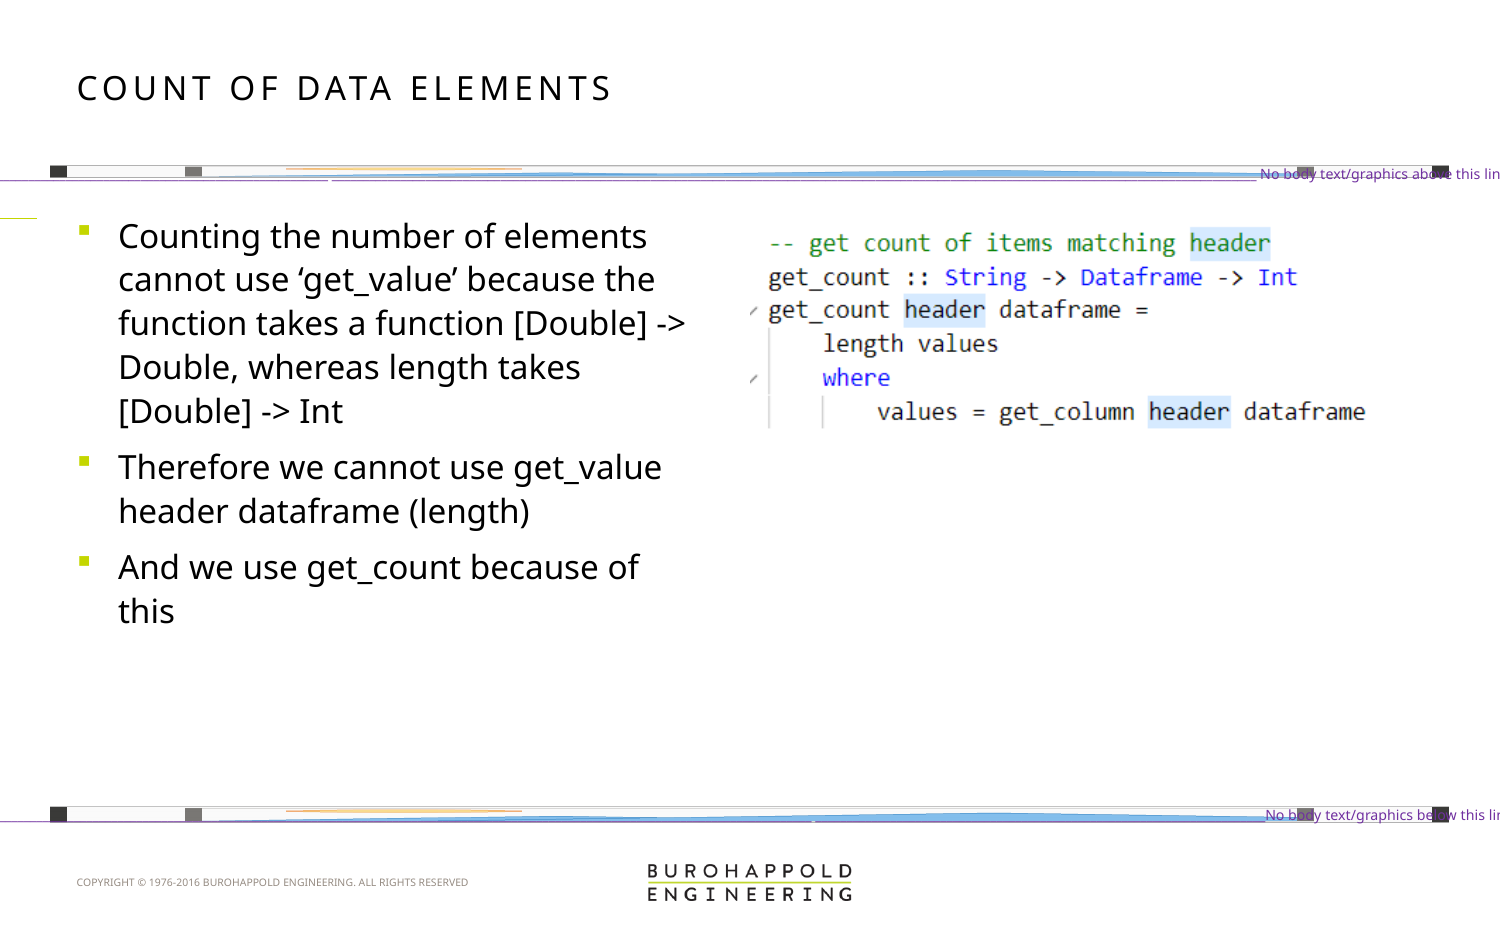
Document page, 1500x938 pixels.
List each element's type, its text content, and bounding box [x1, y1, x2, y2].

picture [0, 164, 1500, 178]
picture [631, 848, 868, 917]
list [749, 223, 1378, 447]
list Counting the number of elements cannot use ‘get_value’ because the function takes a function [Double] -> Double, whereas length takes [Double] -> Int Therefore we cannot use get_value header dataframe (length) And we use get_count because of this [76, 210, 703, 805]
title Count of Data Elements [76, 67, 975, 108]
picture [0, 806, 1500, 823]
